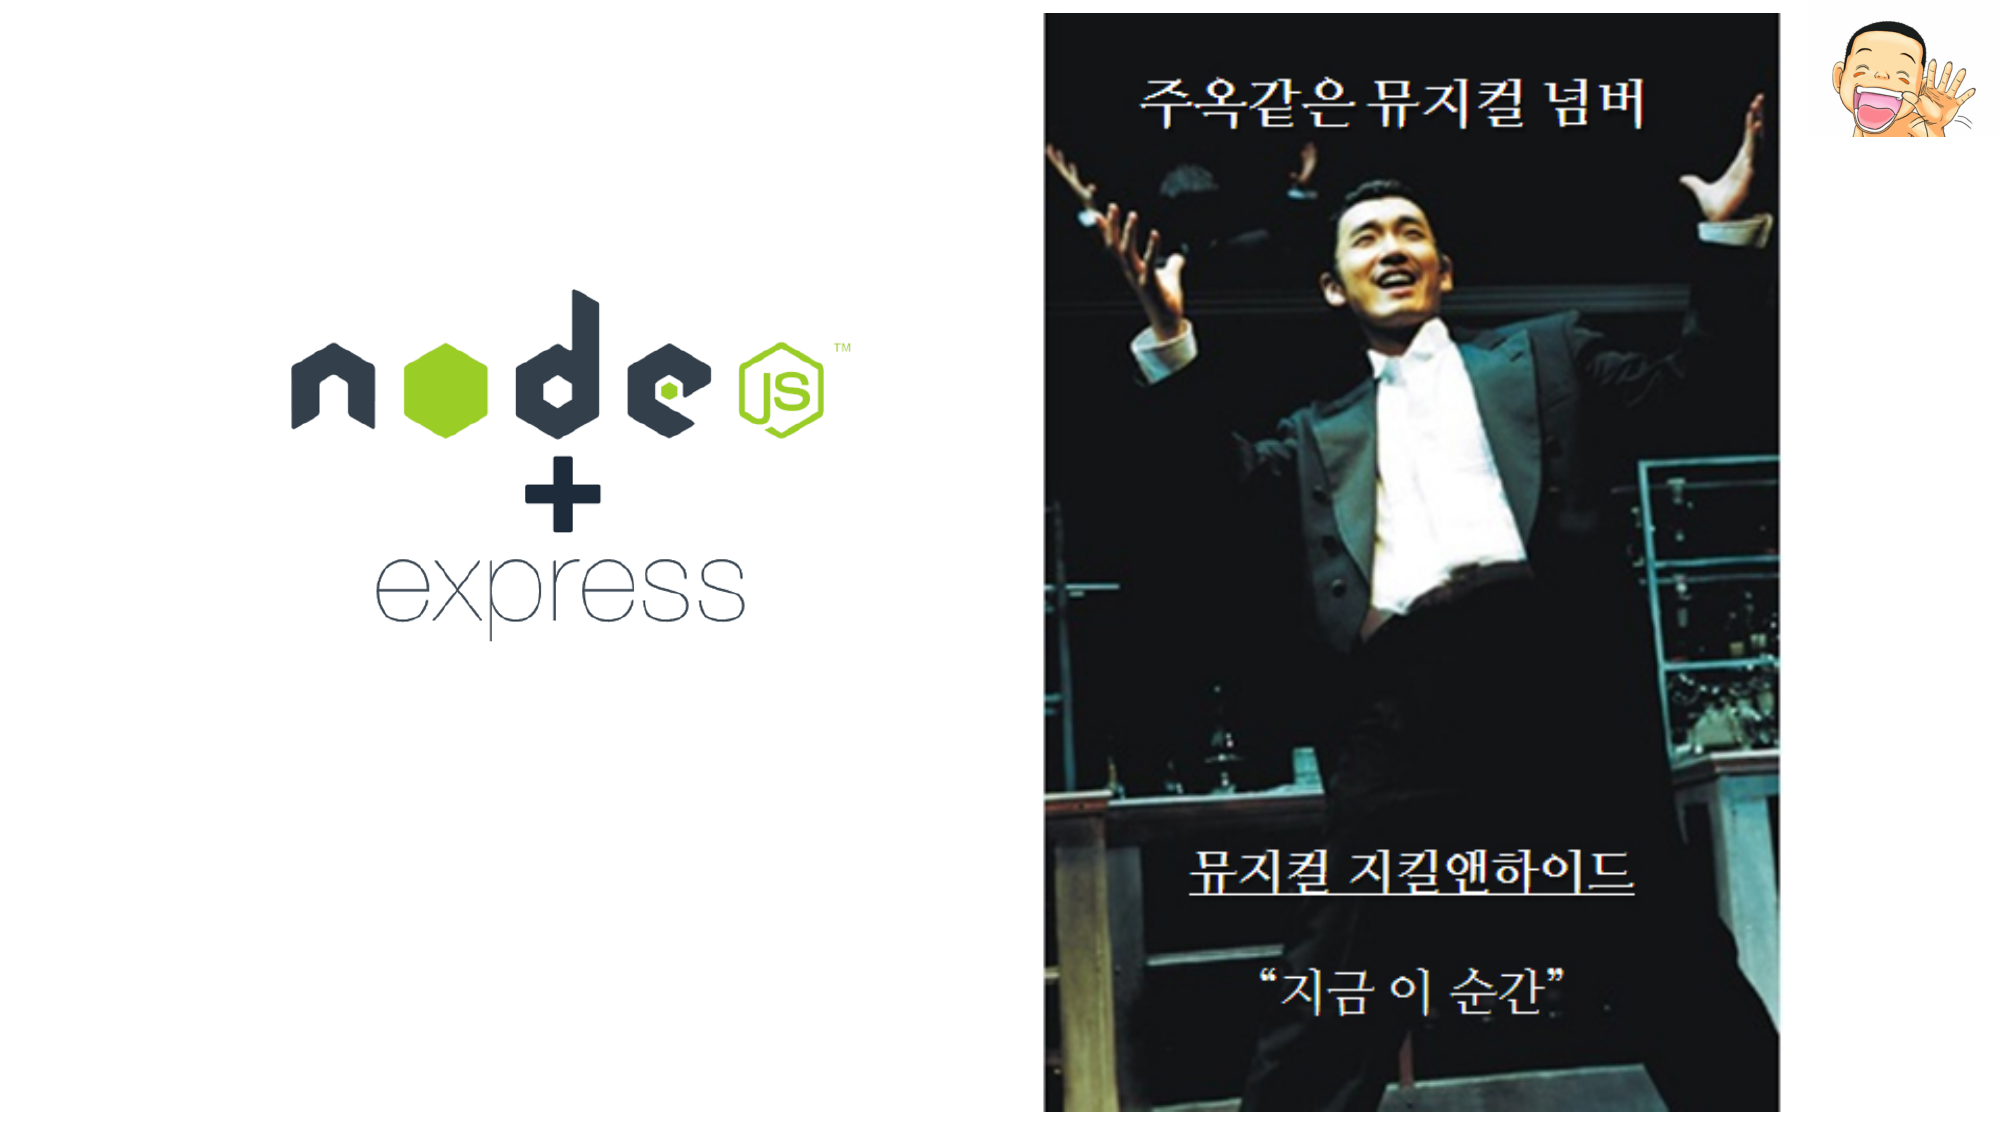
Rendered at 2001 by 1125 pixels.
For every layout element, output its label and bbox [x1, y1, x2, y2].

picture [1042, 13, 1783, 1112]
picture [1808, 0, 2000, 137]
picture [78, 278, 1000, 666]
